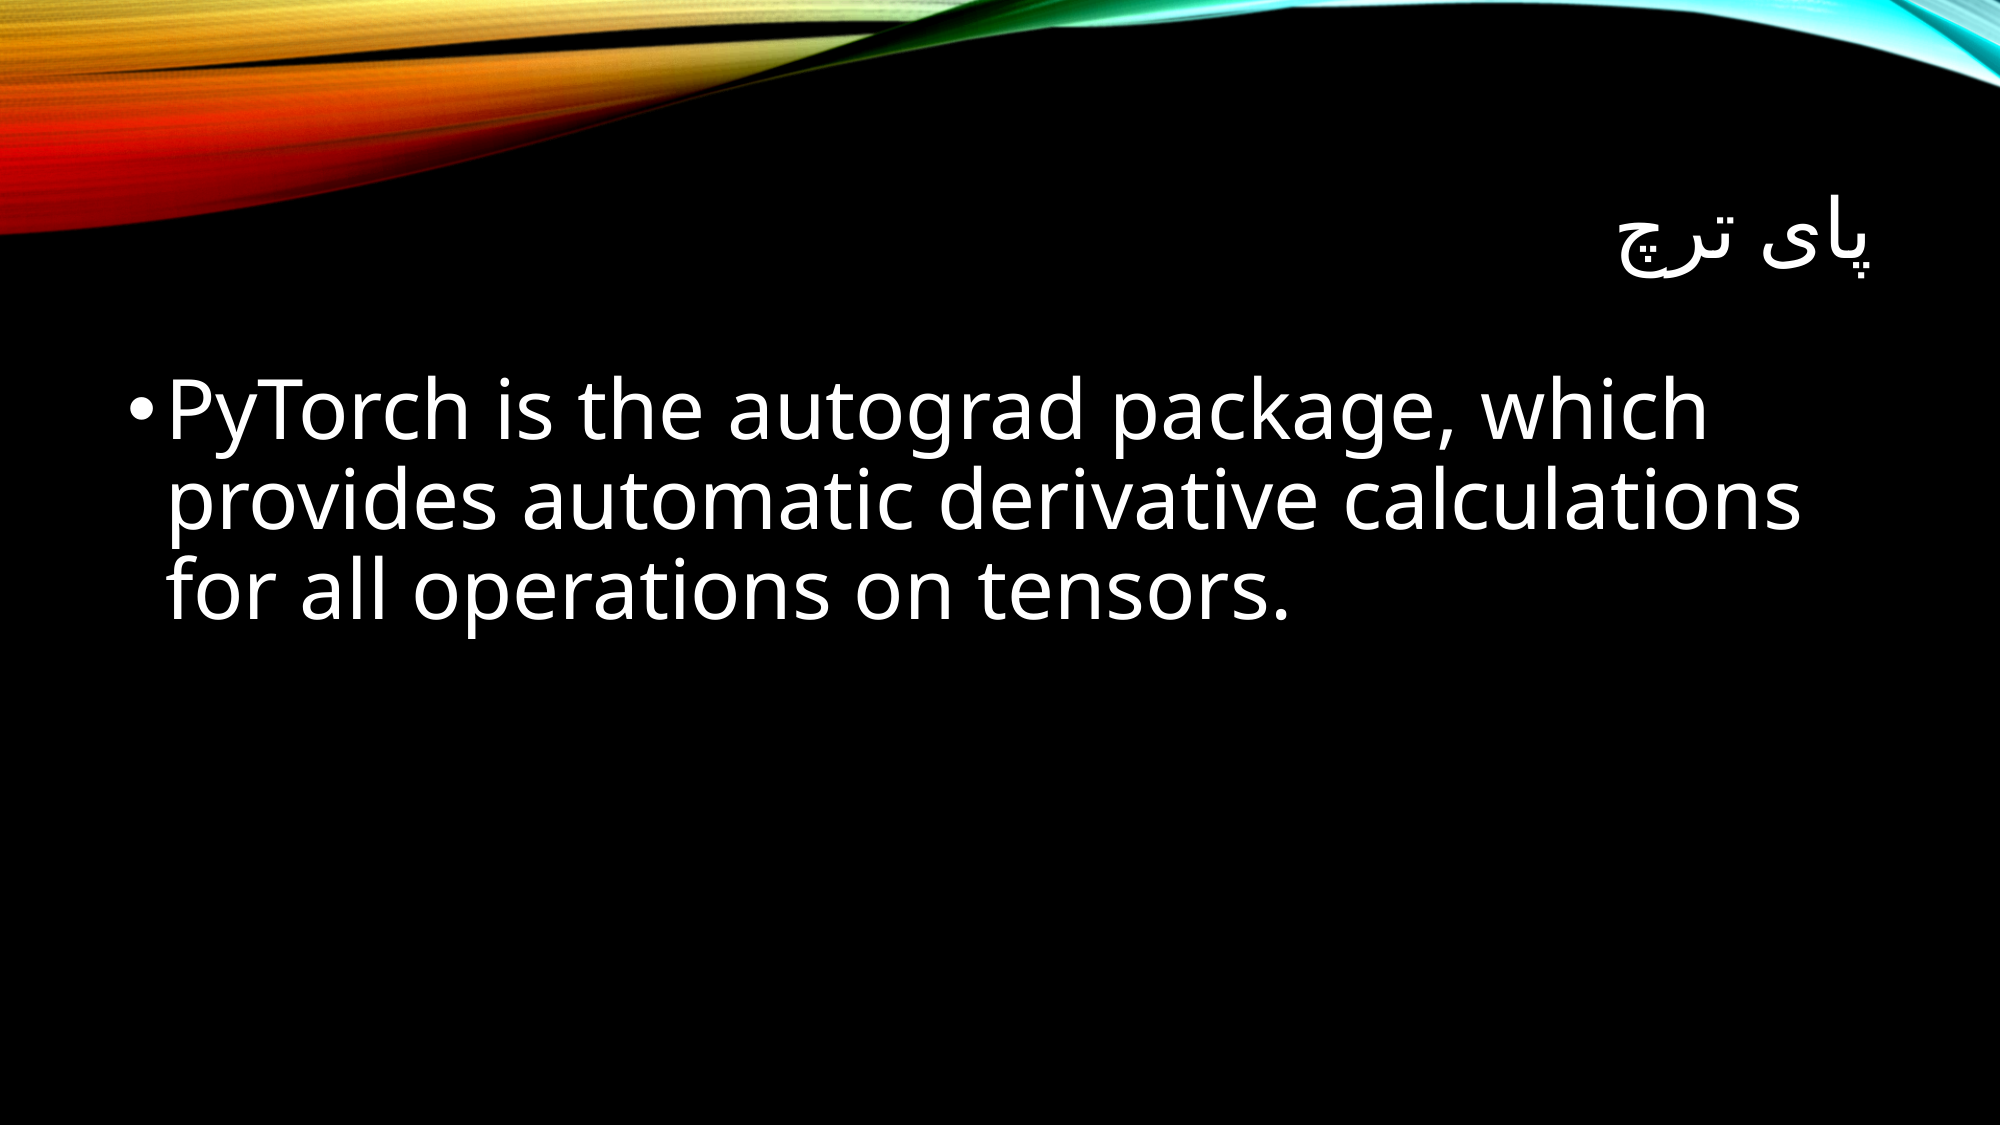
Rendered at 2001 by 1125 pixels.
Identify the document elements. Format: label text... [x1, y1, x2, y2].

picture [0, 0, 2000, 237]
title پای ترچ [474, 125, 1888, 338]
list PyTorch is the autograd package, which provides automatic derivative calculations for all operations on tensors. [112, 360, 1888, 1021]
